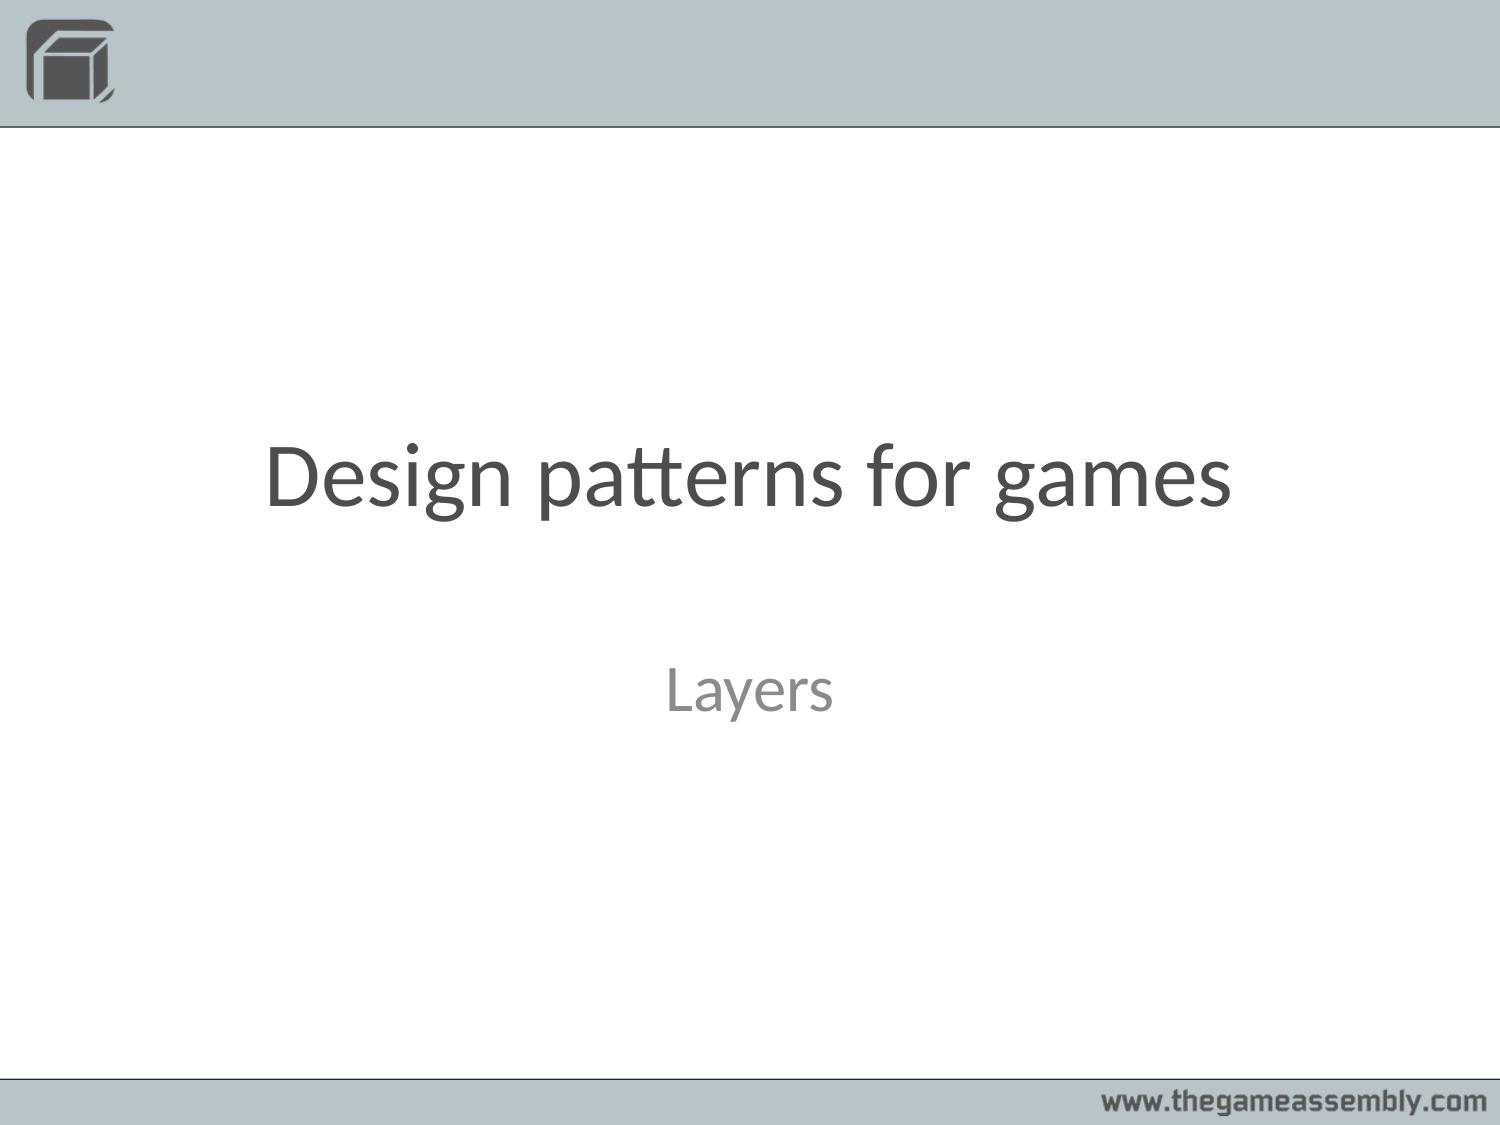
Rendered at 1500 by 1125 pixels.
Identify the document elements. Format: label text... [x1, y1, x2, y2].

title Design patterns for games [112, 349, 1388, 591]
subtitle Layers [224, 637, 1276, 926]
picture [0, 0, 1500, 1125]
